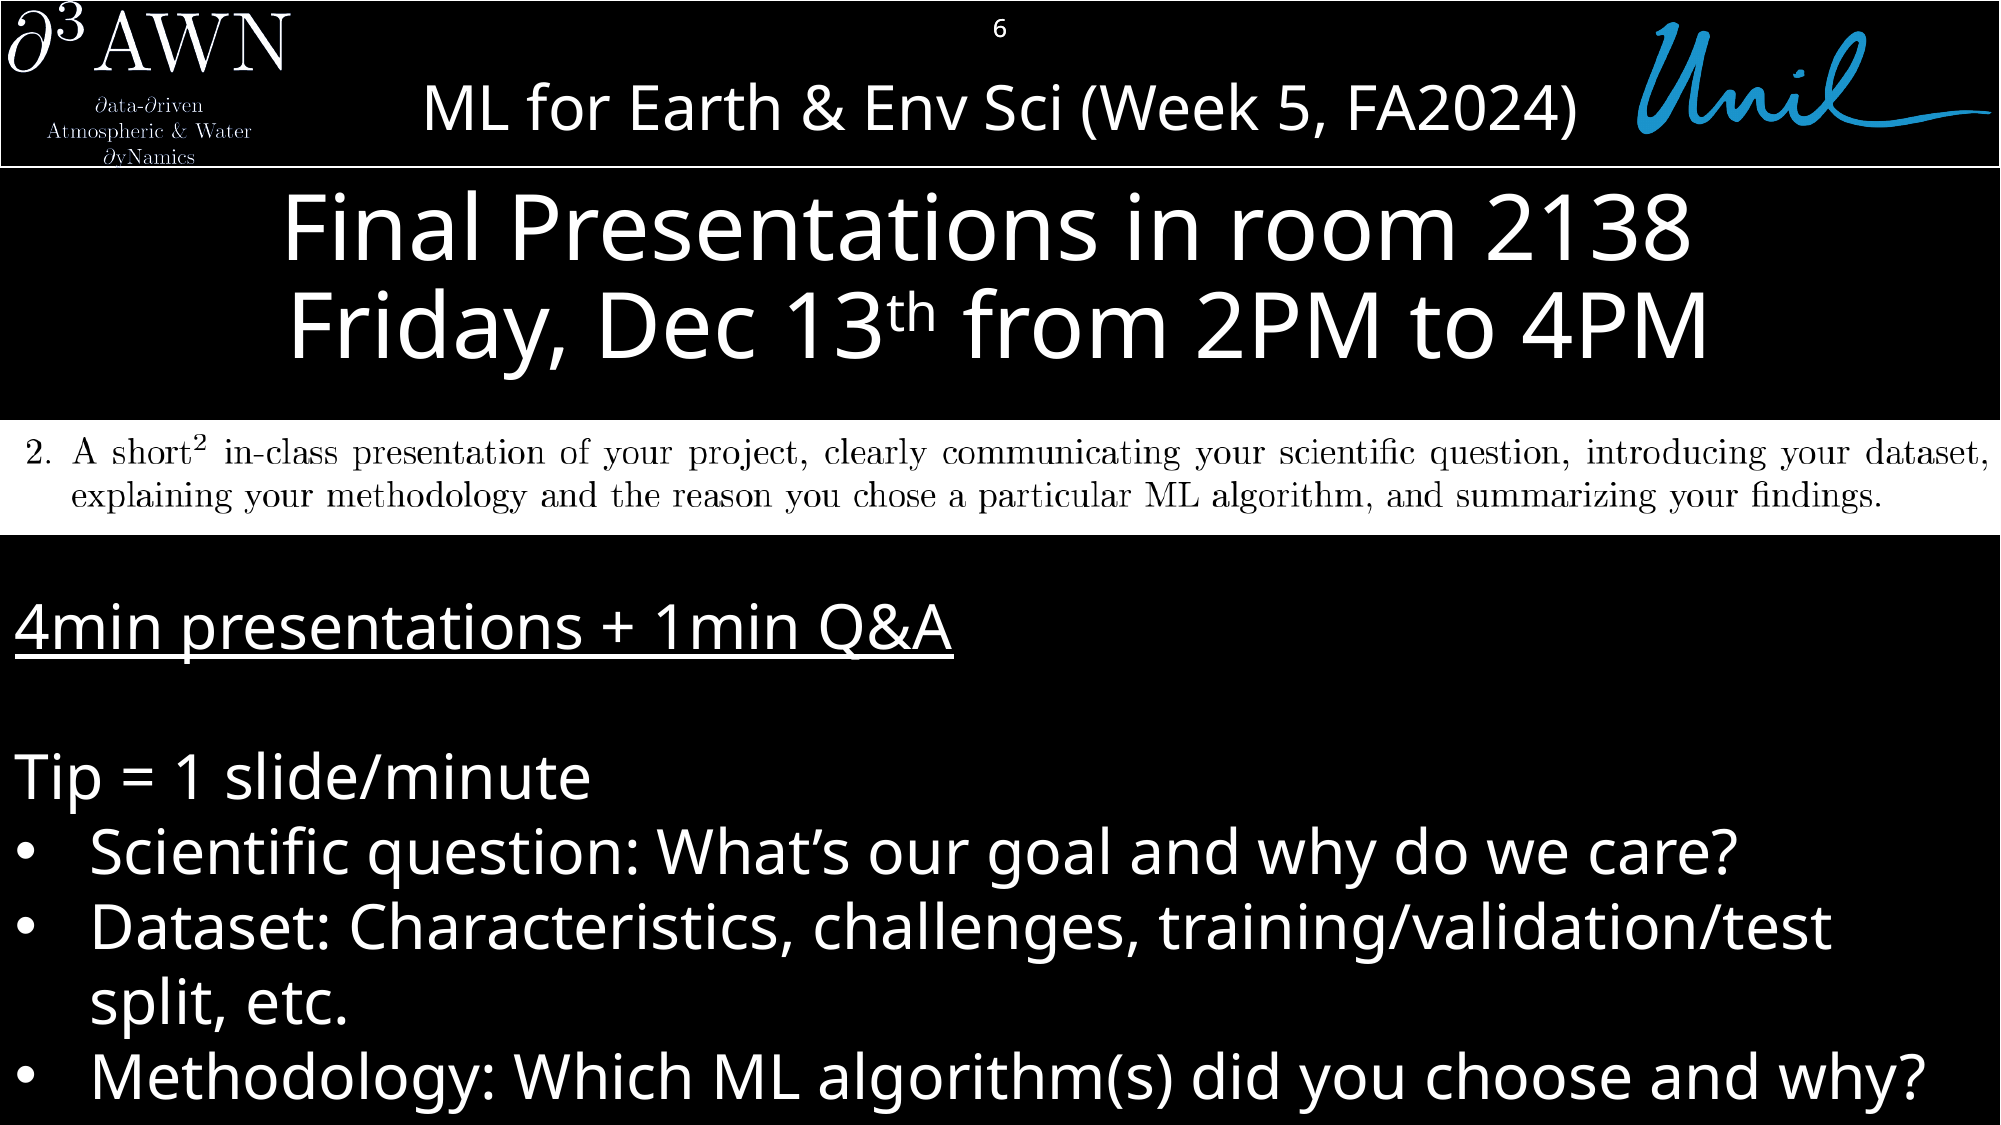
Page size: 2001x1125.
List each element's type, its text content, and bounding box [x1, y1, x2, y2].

picture [1609, 22, 2000, 145]
slide_number 6 [774, 0, 1225, 60]
picture [0, 420, 2000, 535]
title Final Presentations in room 2138 Friday, Dec 13th from 2PM to 4PM [0, 171, 2000, 389]
text_box 4min presentations + 1min Q&A Tip = 1 slide/minute Scientific question: What’s our goal and why do we care? Dataset: Characteristics, challenges, training/validation/test split, etc. Methodology: Which ML algorithm(s) did you choose and why? Results: What are your findings and how does it answer the sci. question? [0, 579, 2000, 1125]
picture [0, 0, 298, 168]
